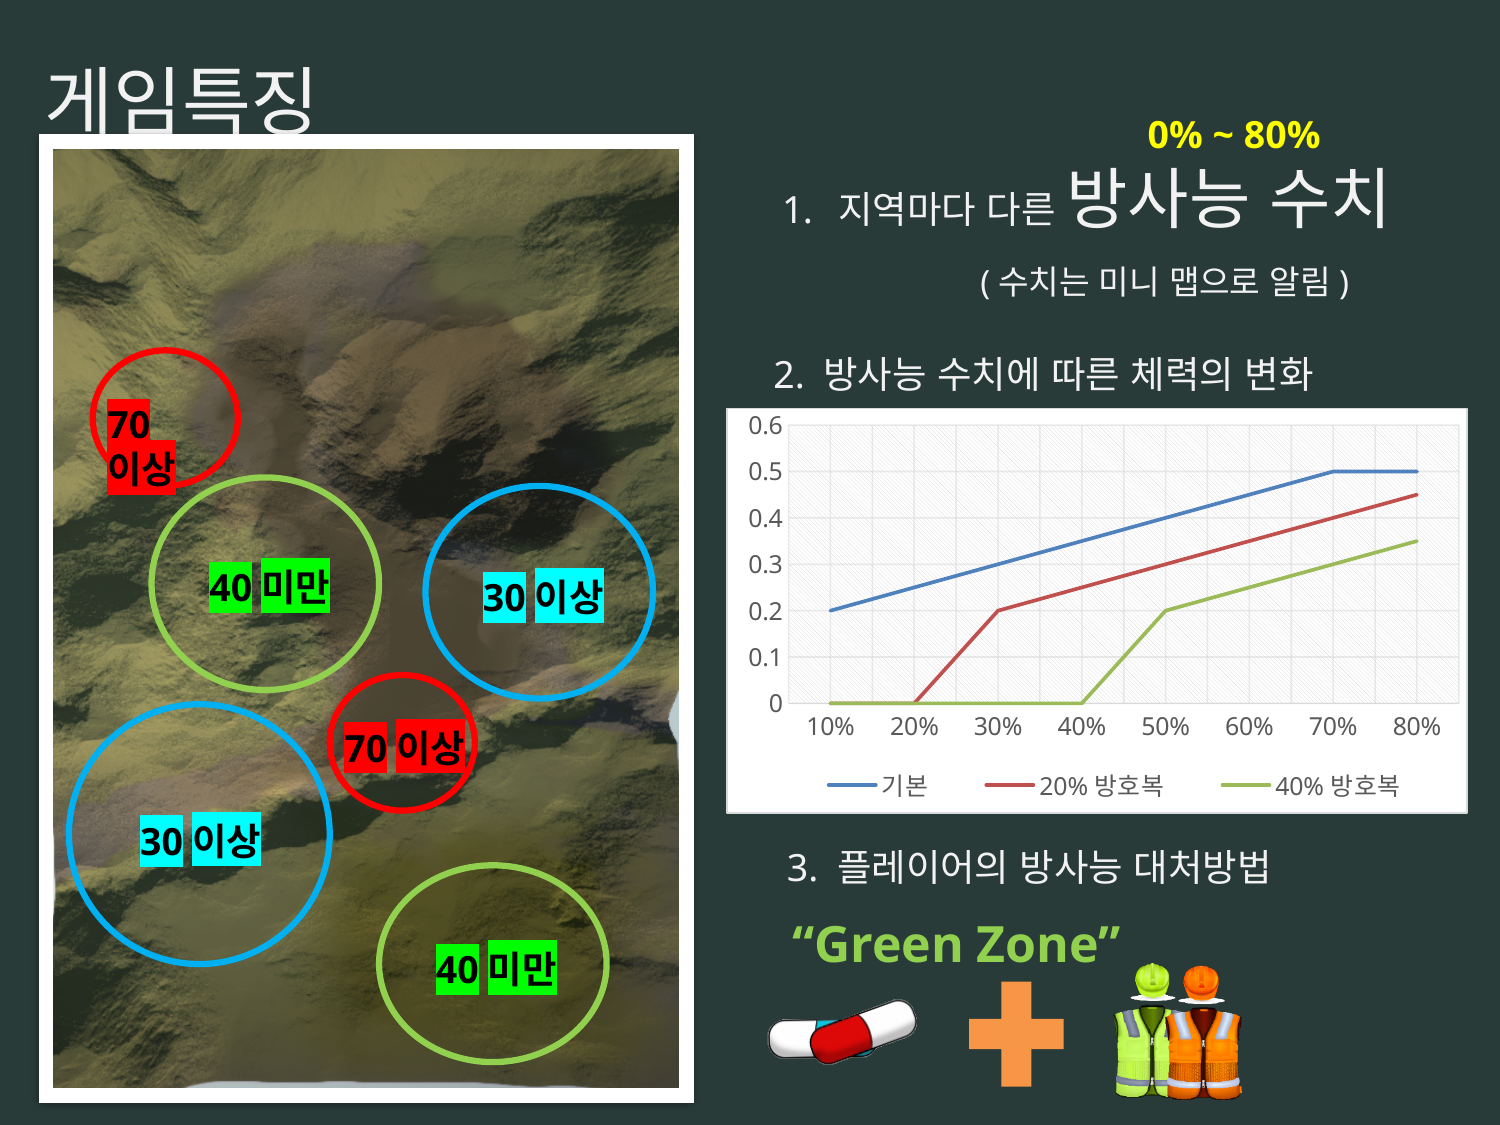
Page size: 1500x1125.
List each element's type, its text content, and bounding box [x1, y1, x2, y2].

text_box 3. 플레이어의 방사능 대처방법 [772, 836, 1288, 897]
text_box 지역마다 다른 방사능 수치 (수치는 미니 맵으로 알림) [767, 149, 1408, 314]
chart [725, 407, 1469, 815]
picture [752, 978, 930, 1099]
text_box 2. 방사능 수치에 따른 체력의 변화 [758, 343, 1329, 404]
text_box 0% ~ 80% [1132, 103, 1336, 164]
text_box [967, 980, 1066, 1089]
picture [1112, 963, 1242, 1100]
picture [52, 148, 680, 1089]
text_box 게임특징 [29, 2, 525, 152]
text_box “Green Zone” [777, 875, 1163, 1071]
